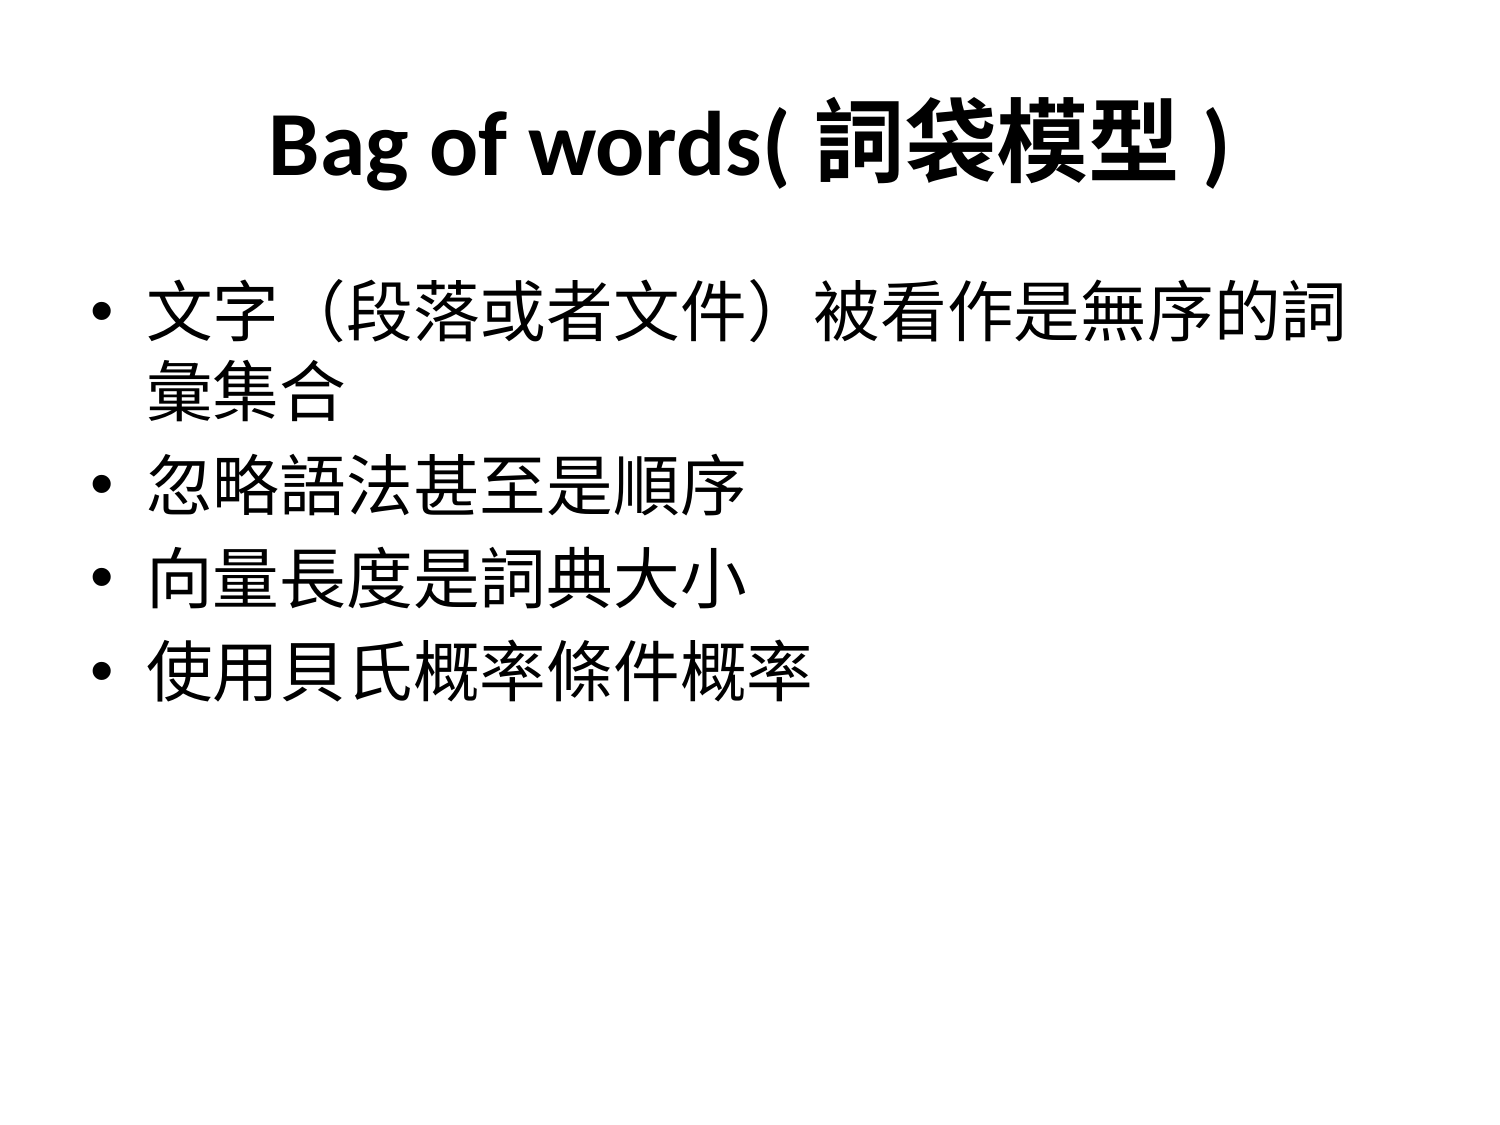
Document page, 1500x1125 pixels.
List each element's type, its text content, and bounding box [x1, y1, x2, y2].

title Bag of words(詞袋模型) [75, 45, 1425, 233]
list 文字（段落或者文件）被看作是無序的詞彙集合 忽略語法甚至是順序 向量長度是詞典大小 使用貝氏概率條件概率 [75, 262, 1425, 1005]
